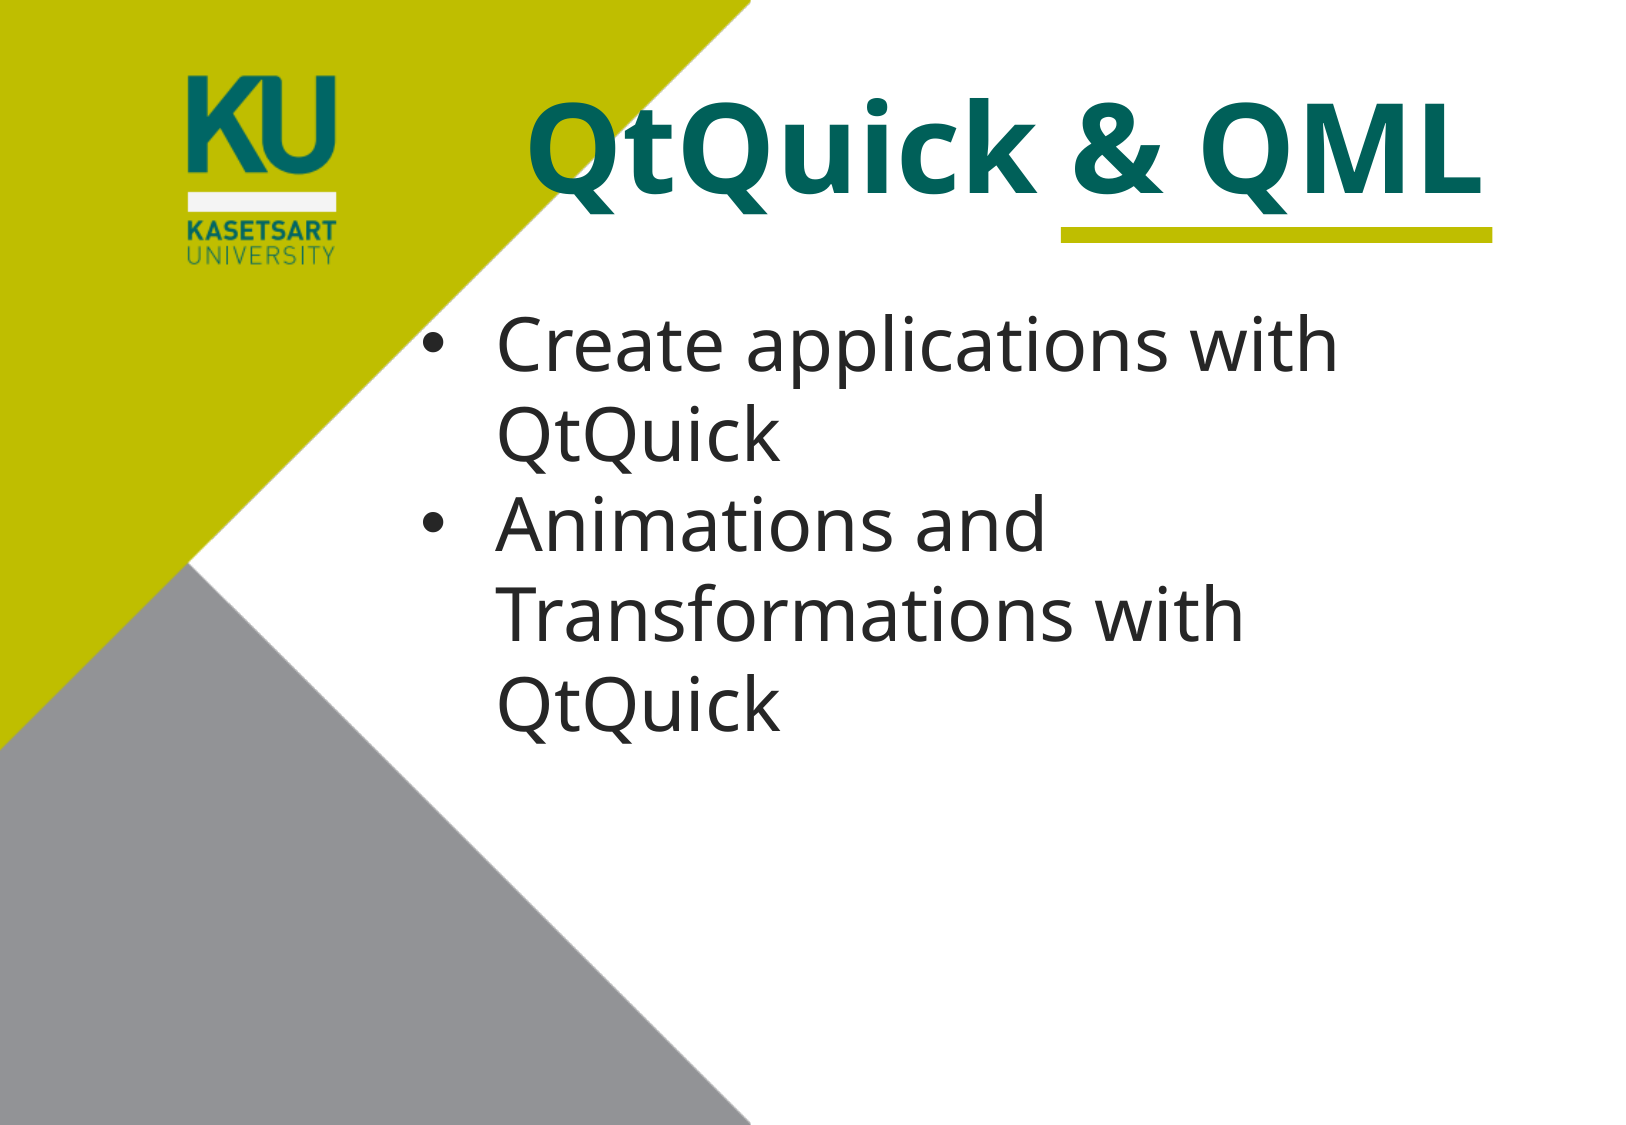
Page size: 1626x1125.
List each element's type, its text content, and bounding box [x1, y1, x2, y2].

picture [0, 0, 751, 1125]
text_box Create applications with QtQuick Animations and Transformations with QtQuick [751, 289, 1493, 754]
picture [1060, 227, 1493, 243]
text_box QtQuick & QML [751, 61, 1501, 226]
